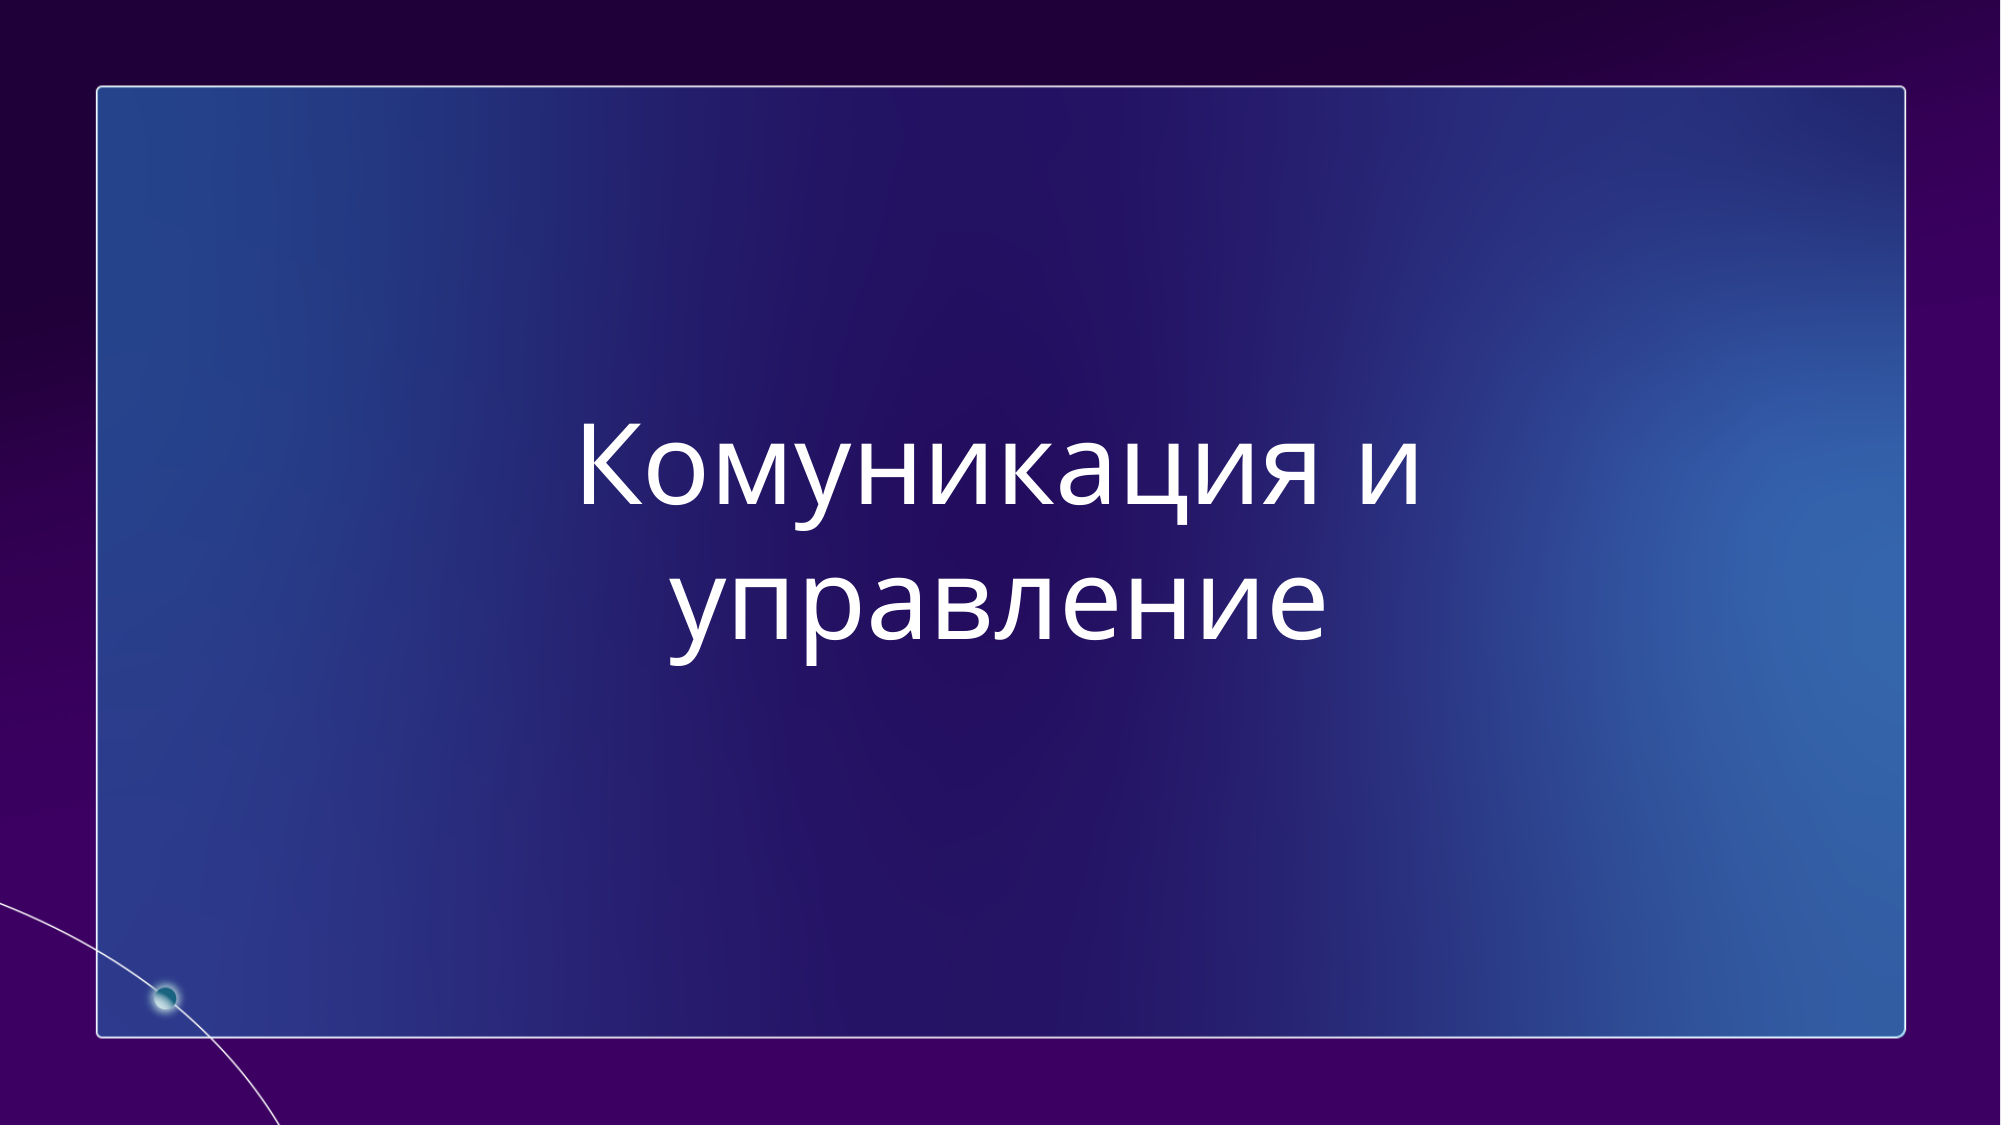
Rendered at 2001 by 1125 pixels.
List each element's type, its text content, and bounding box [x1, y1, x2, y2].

picture [0, 0, 2001, 1125]
list Комуникация и управление [288, 384, 1712, 672]
